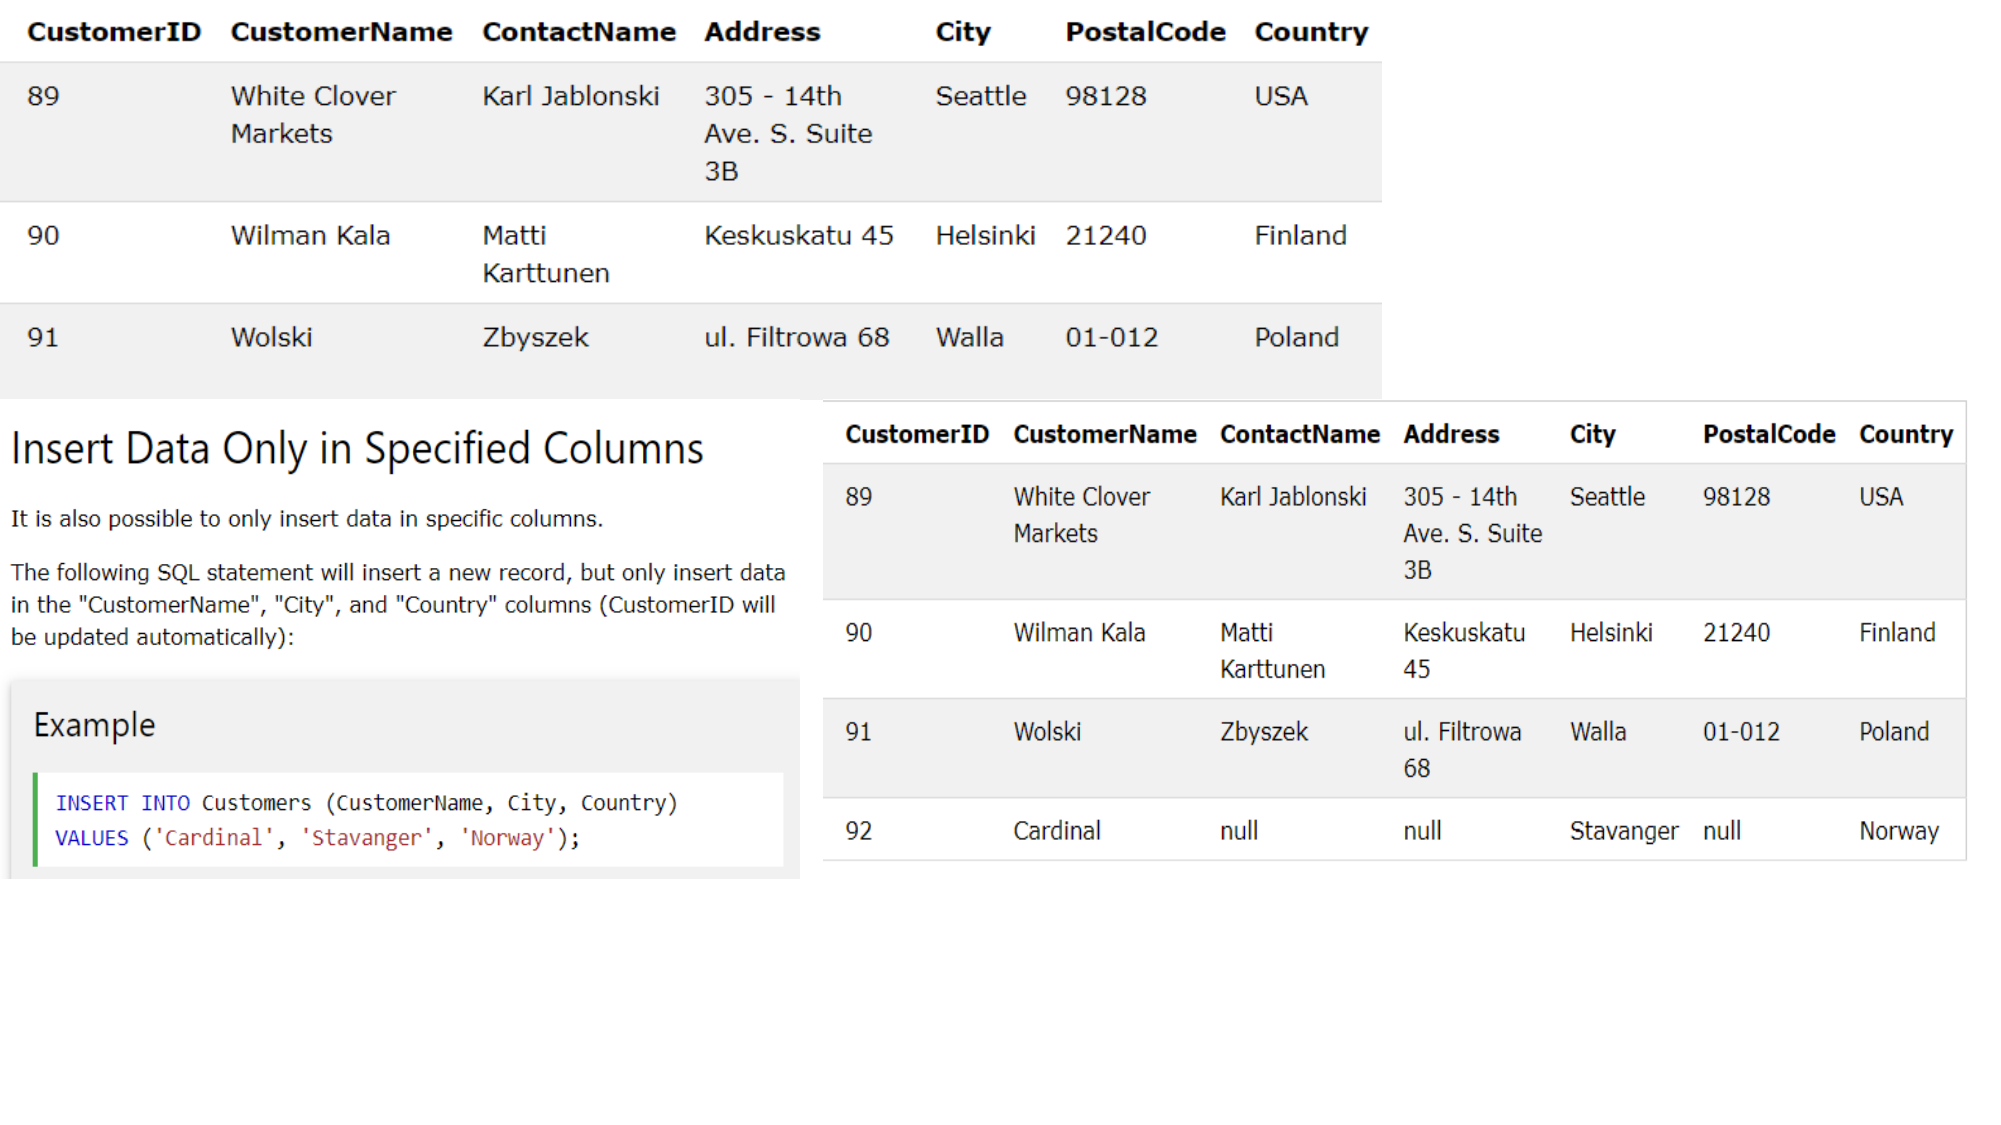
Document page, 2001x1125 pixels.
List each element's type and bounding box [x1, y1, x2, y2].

picture [0, 0, 1971, 879]
